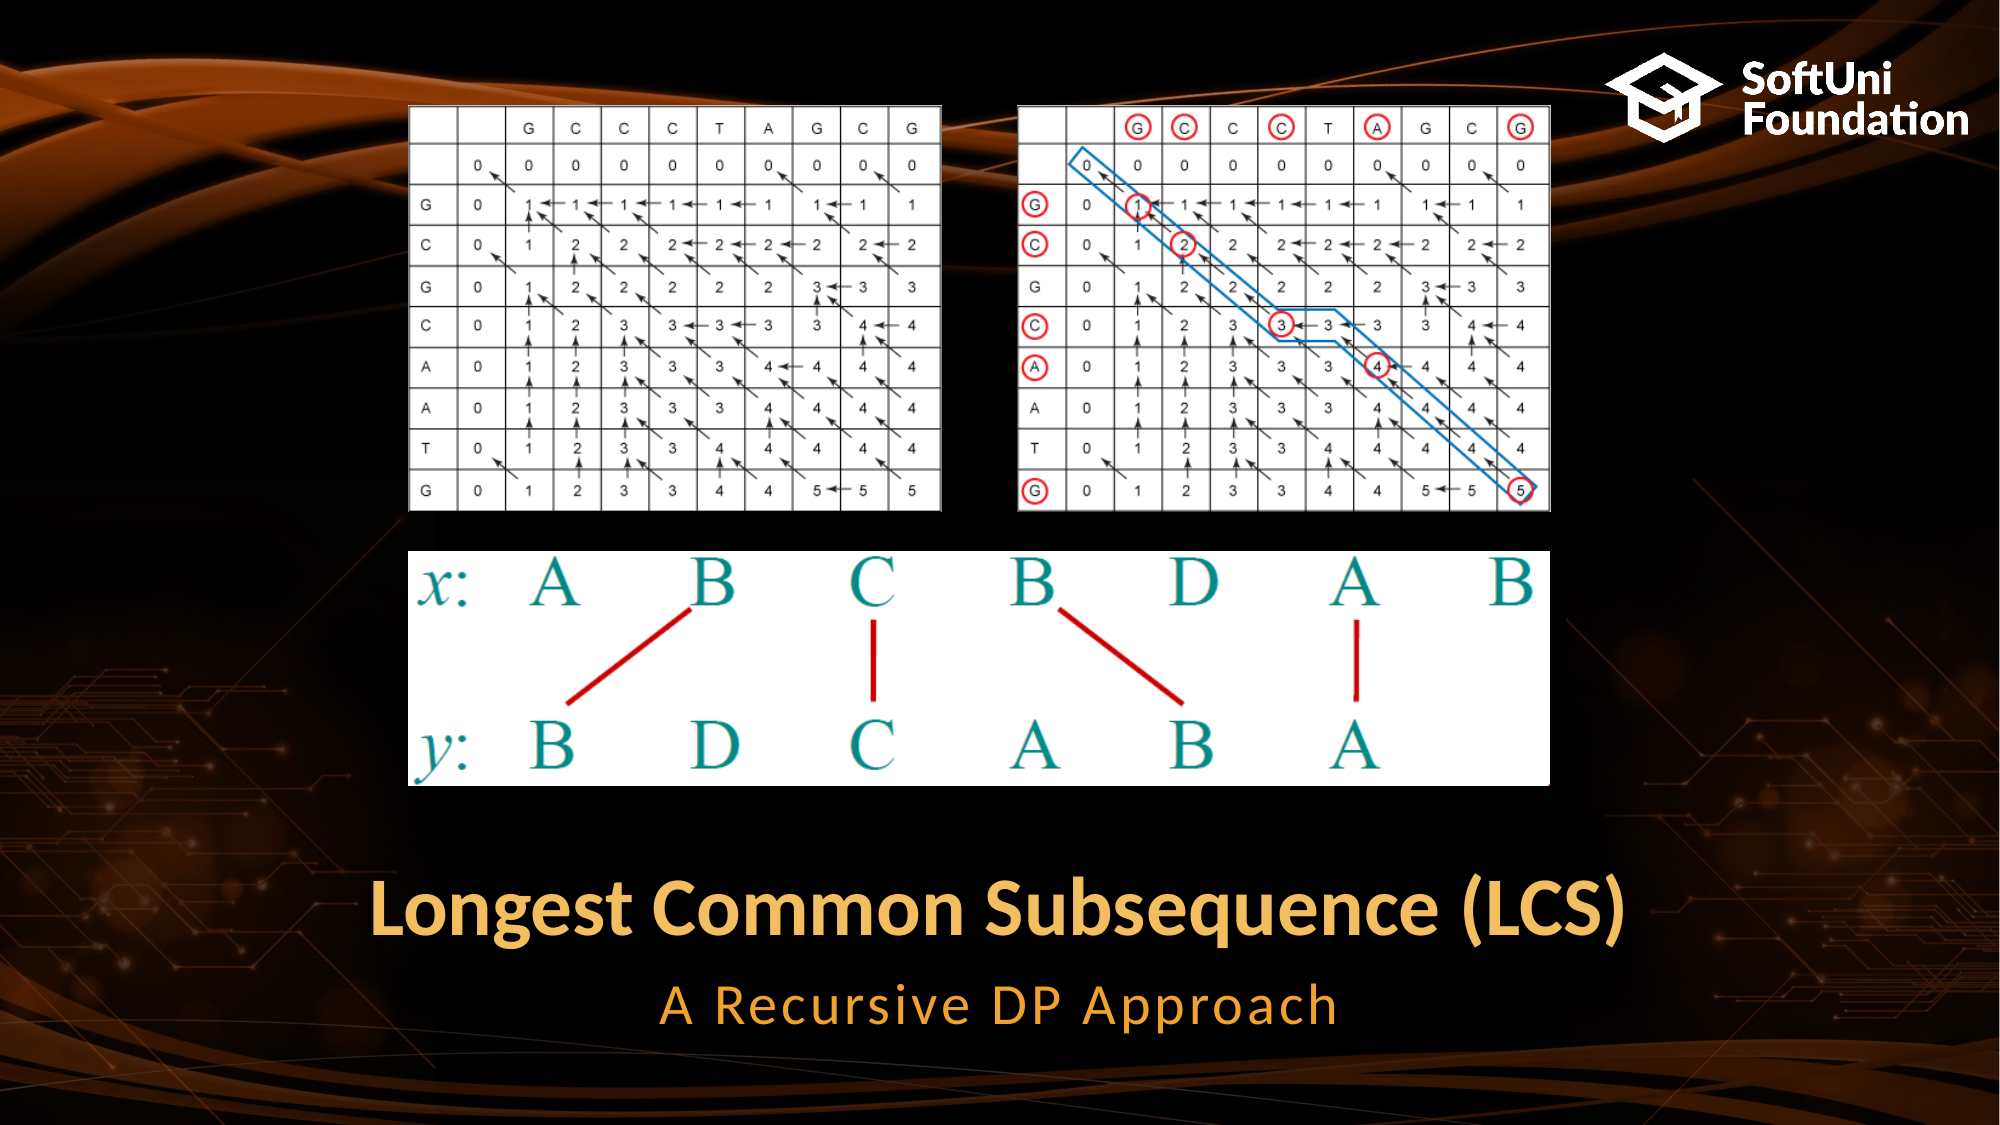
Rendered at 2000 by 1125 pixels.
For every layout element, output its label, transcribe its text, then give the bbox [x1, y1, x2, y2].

text_box A Recursive DP Approach [112, 956, 1887, 1075]
picture [0, 0, 2000, 1125]
text_box Longest Common Subsequence (LCS) [112, 825, 1887, 956]
